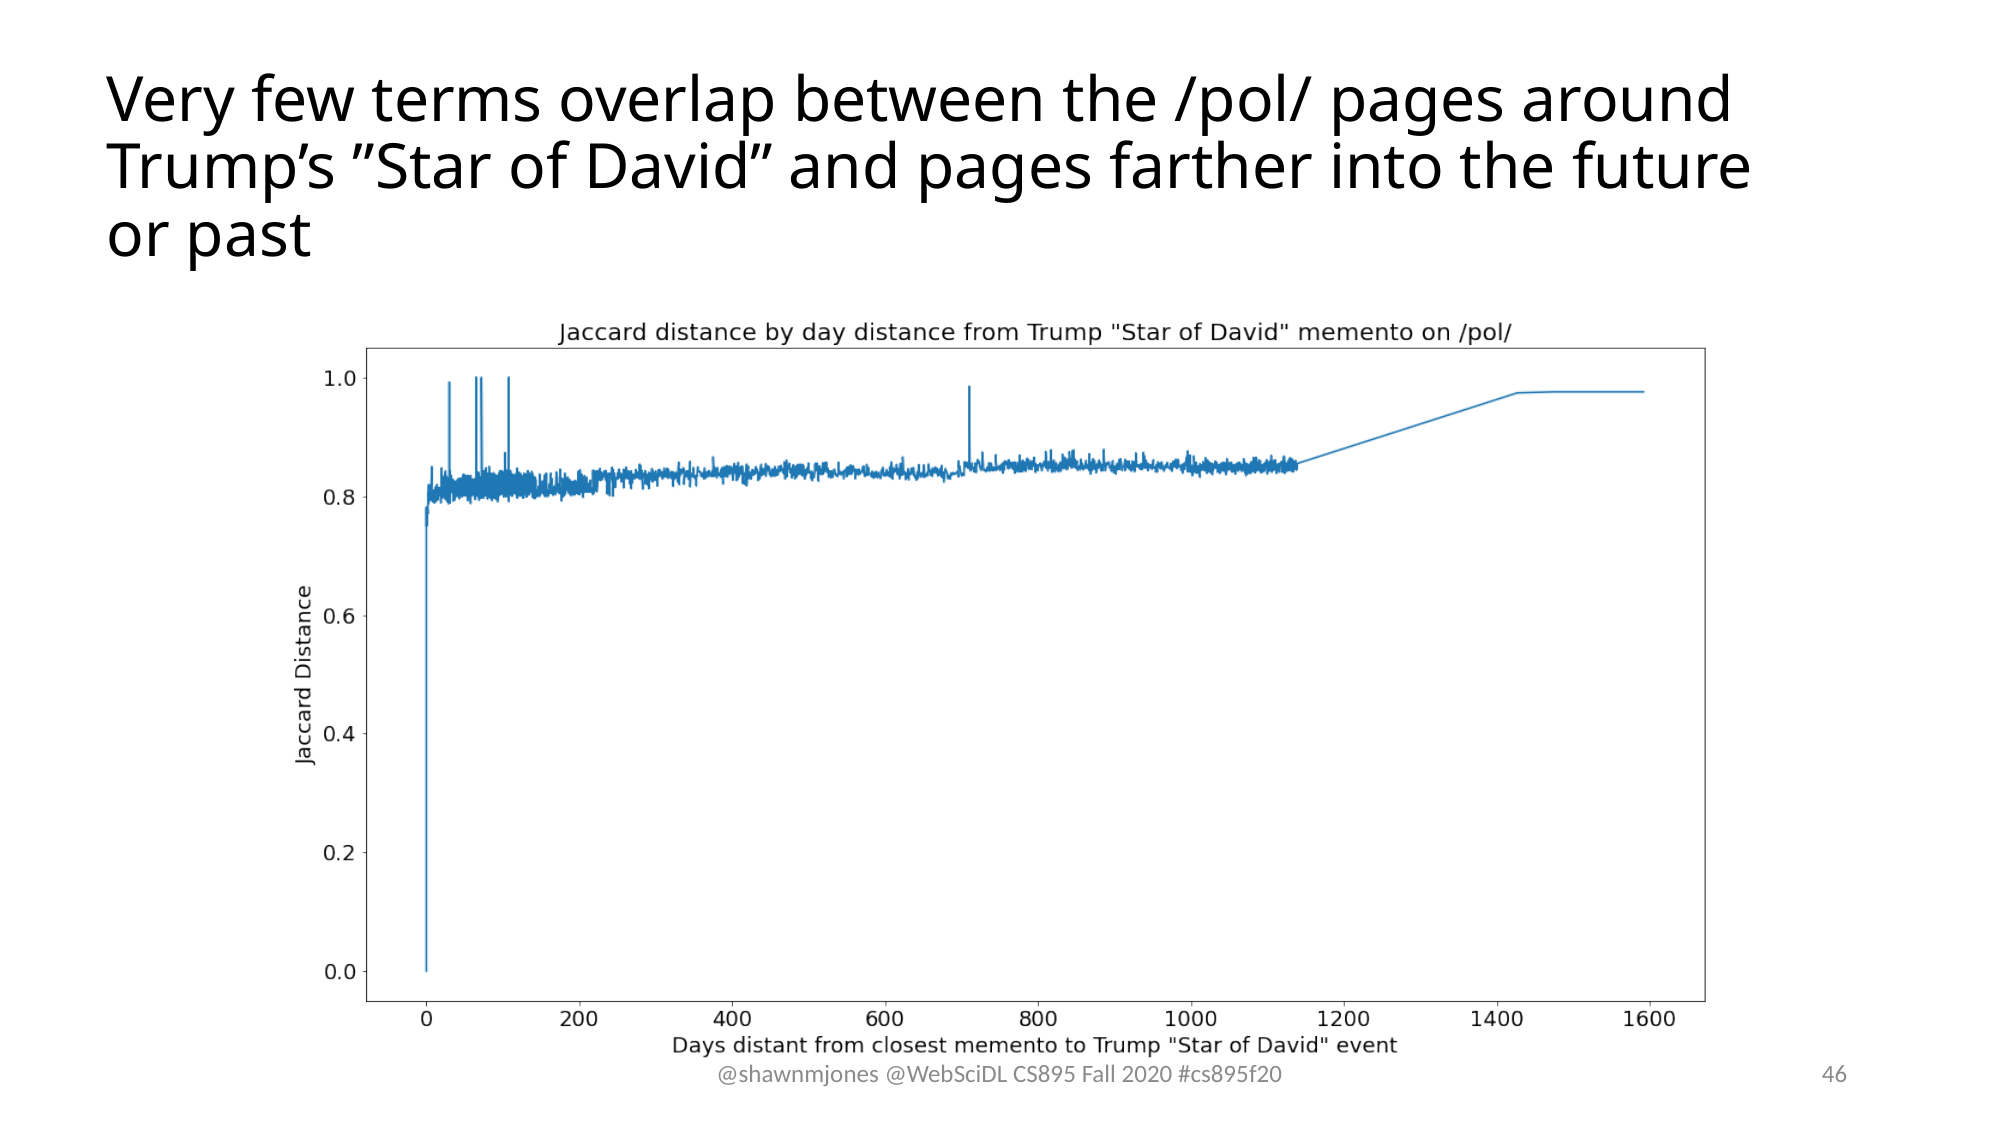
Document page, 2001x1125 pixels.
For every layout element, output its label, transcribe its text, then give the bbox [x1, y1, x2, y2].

slide_number 46 [1412, 1042, 1863, 1103]
footer @shawnmjones @WebSciDL CS895 Fall 2020 #cs895f20 [662, 1066, 1338, 1103]
picture [288, 314, 1712, 1066]
title Very few terms overlap between the /pol/ pages around Trump’s ”Star of David” and pages farther into the future or past [91, 59, 1837, 278]
